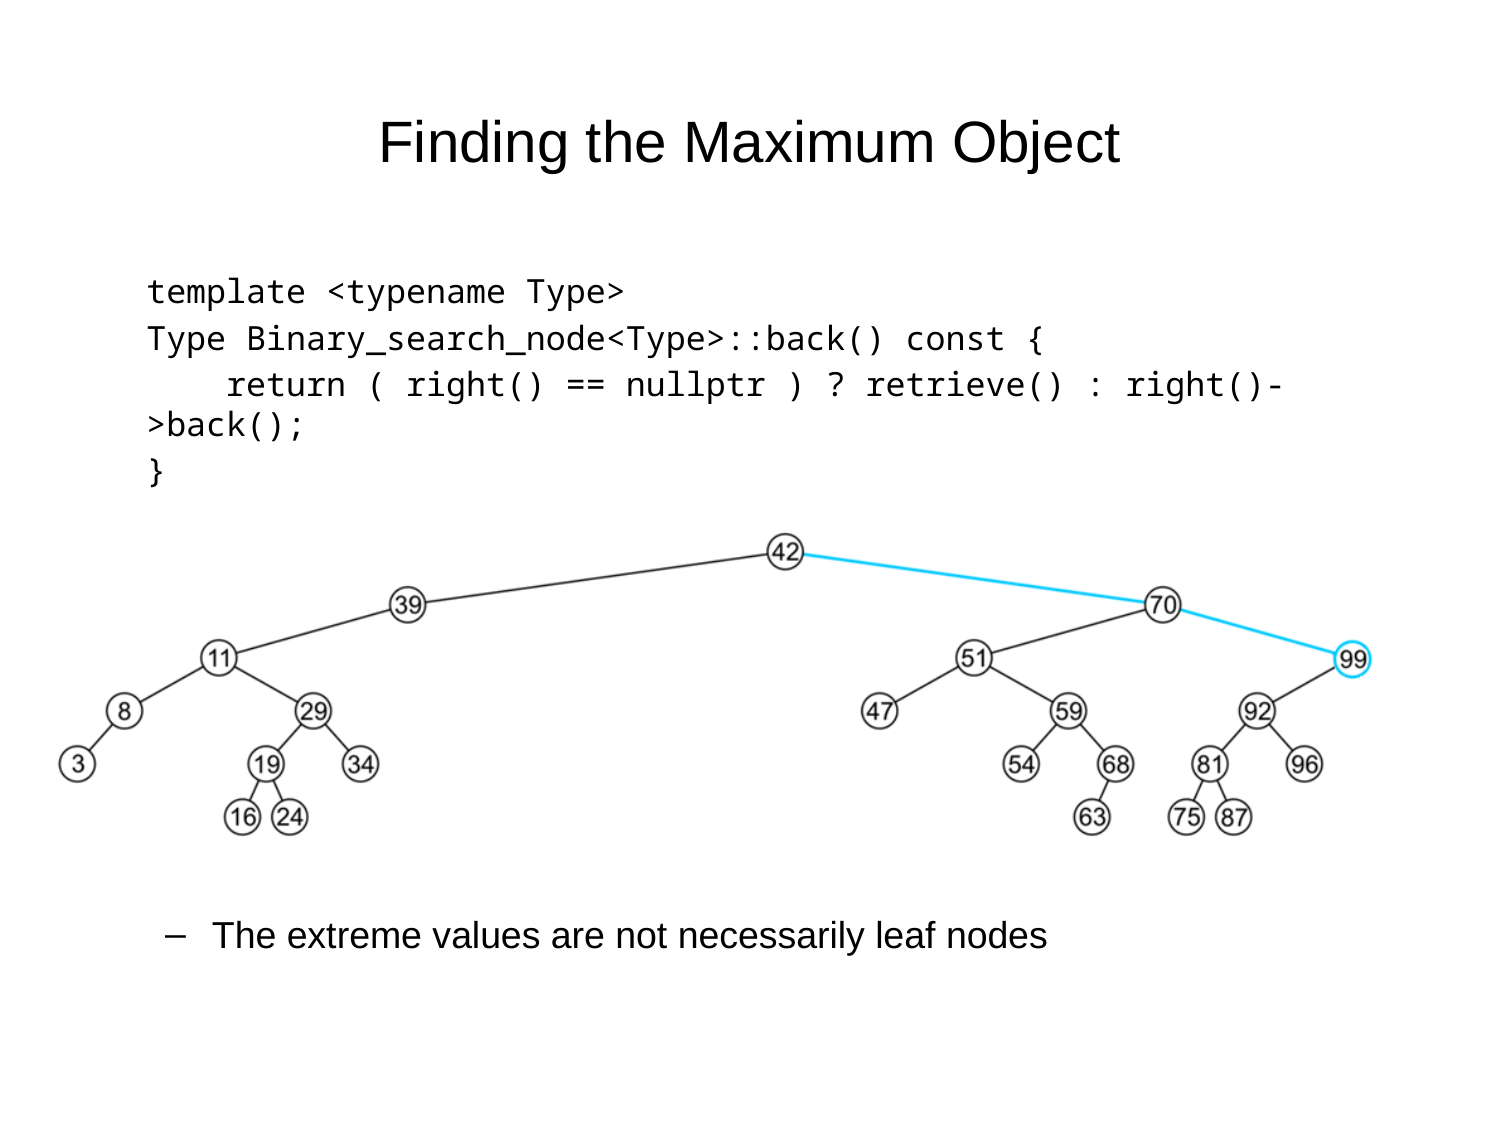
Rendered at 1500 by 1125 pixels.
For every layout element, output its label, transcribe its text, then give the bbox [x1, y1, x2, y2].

title Finding the Maximum Object [74, 44, 1426, 233]
list template <typename Type> Type Binary_search_node<Type>::back() const { return ( right() == nullptr ) ? retrieve() : right()->back(); } The extreme values are not necessarily leaf nodes [74, 262, 1426, 525]
text_box [29, 901, 1471, 938]
list template <typename Type> Type Binary_search_node<Type>::back() const { return ( right() == nullptr ) ? retrieve() : right()->back(); } The extreme values are not necessarily leaf nodes [74, 938, 1426, 1006]
picture [29, 526, 1471, 896]
